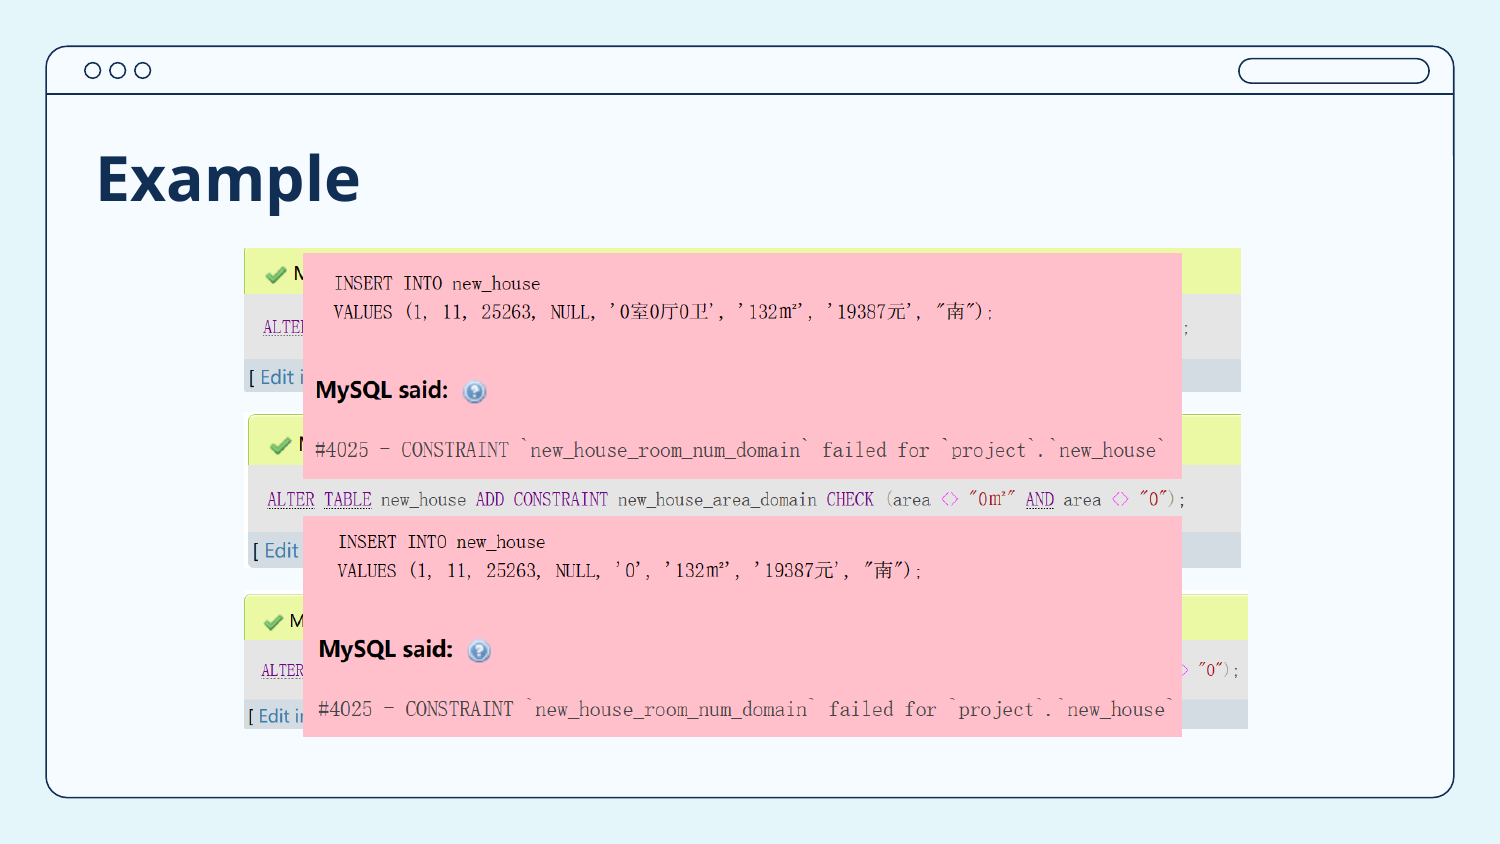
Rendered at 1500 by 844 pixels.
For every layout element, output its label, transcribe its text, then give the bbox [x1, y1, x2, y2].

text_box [303, 252, 1182, 737]
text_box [244, 248, 1248, 729]
title Example [80, 111, 786, 229]
